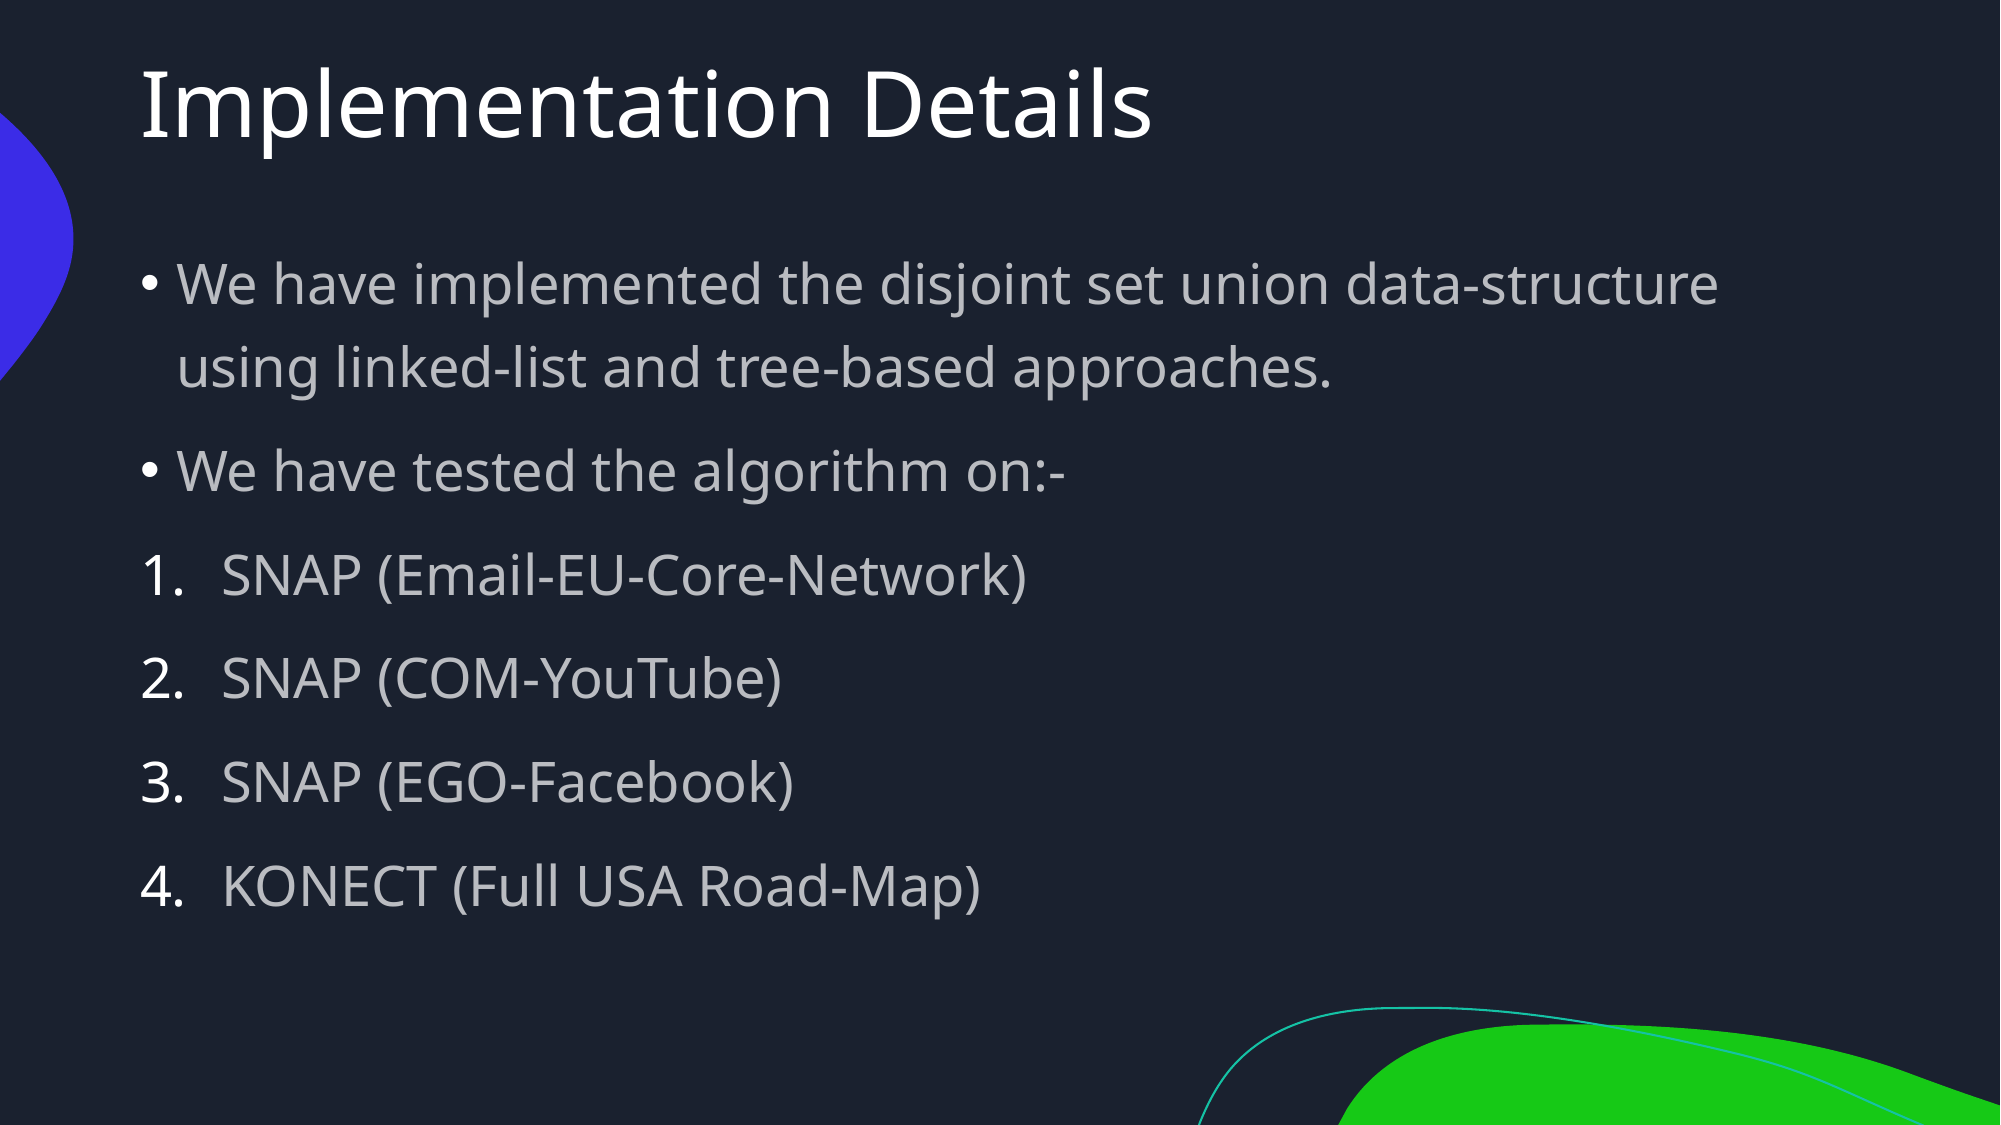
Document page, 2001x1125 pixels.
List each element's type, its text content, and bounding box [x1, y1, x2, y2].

title Implementation Details [125, 19, 1875, 197]
list We have implemented the disjoint set union data-structure using linked-list and tree-based approaches. We have tested the algorithm on:- SNAP (Email-EU-Core-Network) SNAP (COM-YouTube) SNAP (EGO-Facebook) KONECT (Full USA Road-Map) [125, 224, 1875, 930]
